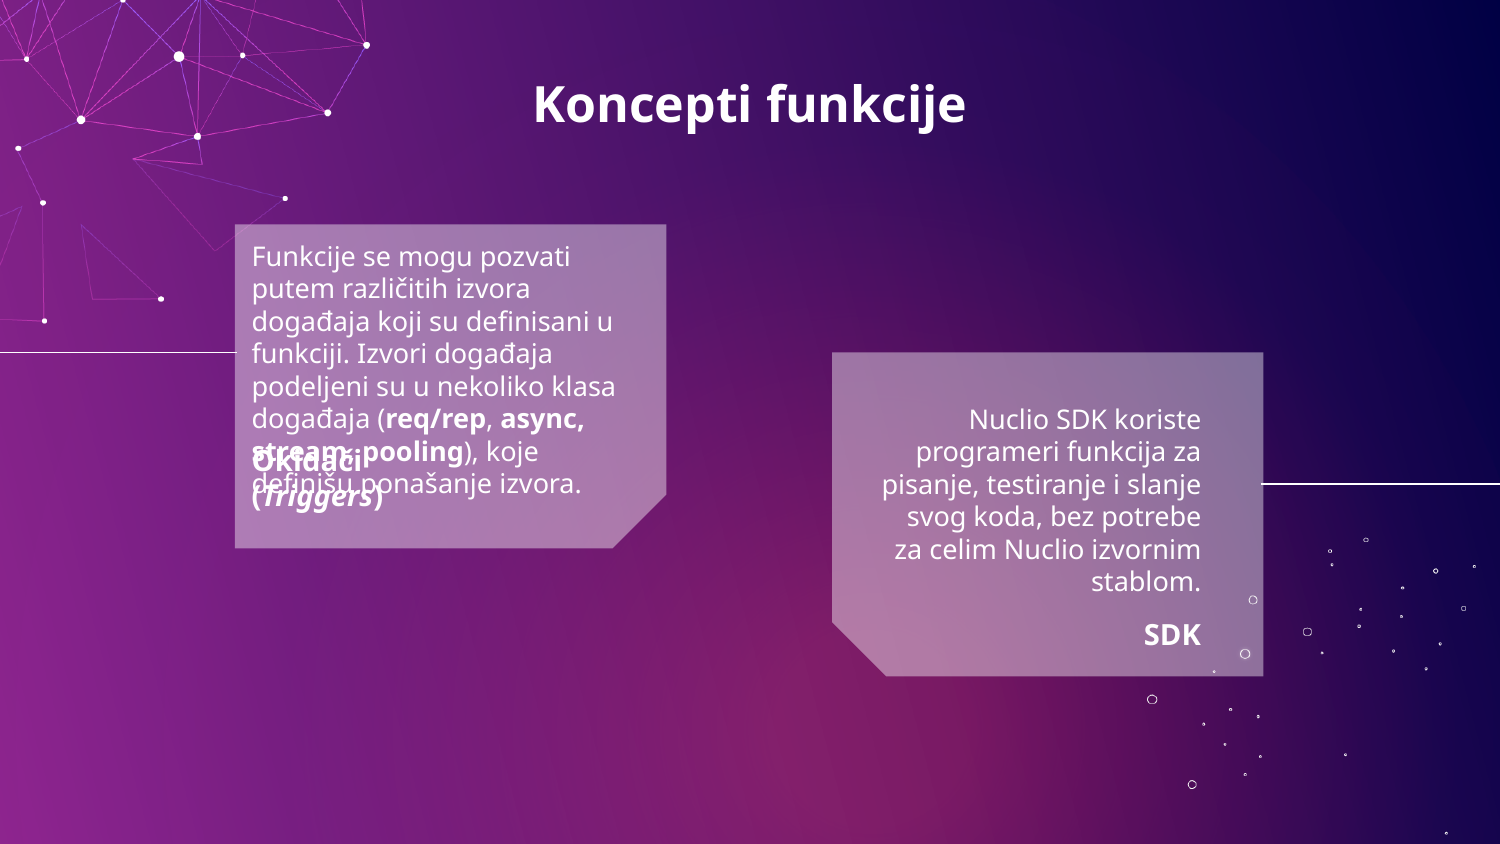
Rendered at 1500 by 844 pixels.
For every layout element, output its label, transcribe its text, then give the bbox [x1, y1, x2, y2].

title Okidači (Triggers) [236, 456, 483, 527]
subtitle Funkcije se mogu pozvati putem različitih izvora događaja koji su definisani u funkciji. Izvori događaja podeljeni su u nekoliko klasa događaja (req/rep, async, stream, pooling), koje definišu ponašanje izvora. [236, 224, 658, 436]
subtitle Nuclio SDK koriste programeri funkcija za pisanje, testiranje i slanje svog koda, bez potrebe za celim Nuclio izvornim stablom. [862, 387, 1217, 552]
text_box [832, 352, 1264, 677]
text_box [234, 224, 667, 549]
title Koncepti funkcije [322, 57, 1178, 214]
title SDK [924, 596, 1217, 667]
picture [0, 0, 1500, 844]
